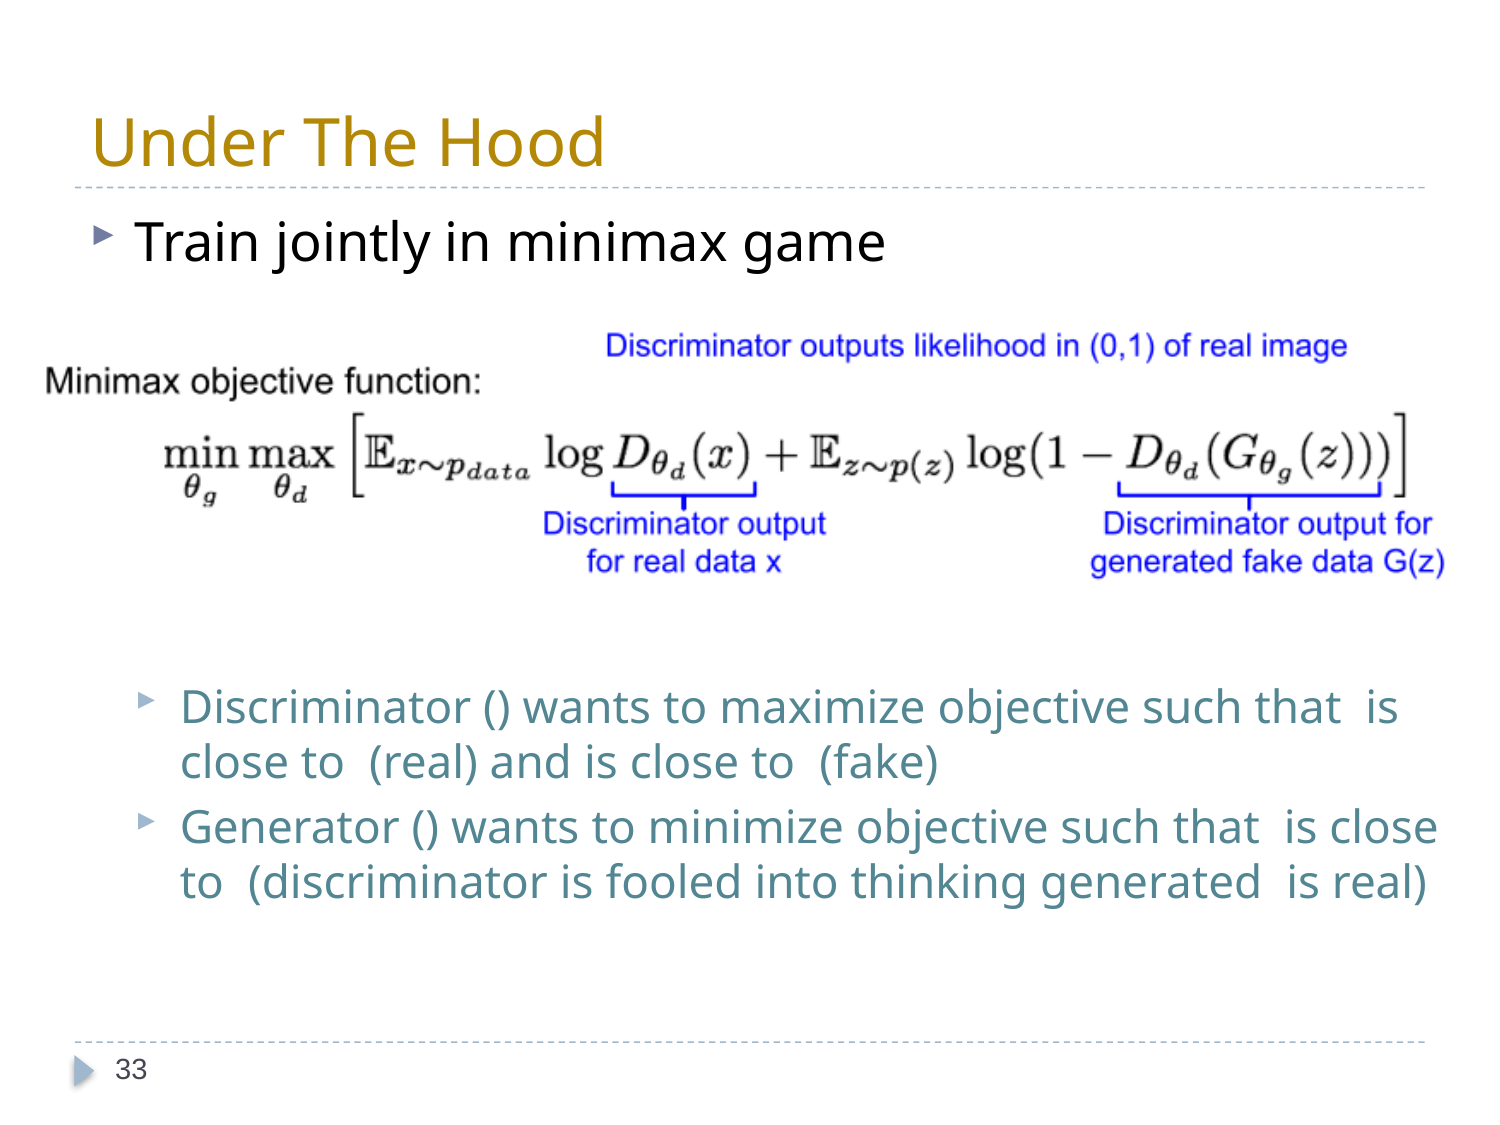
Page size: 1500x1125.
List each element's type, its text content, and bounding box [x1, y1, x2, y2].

picture [34, 314, 1500, 594]
title Under The Hood [74, 24, 1426, 188]
slide_number 33 [100, 1042, 426, 1103]
